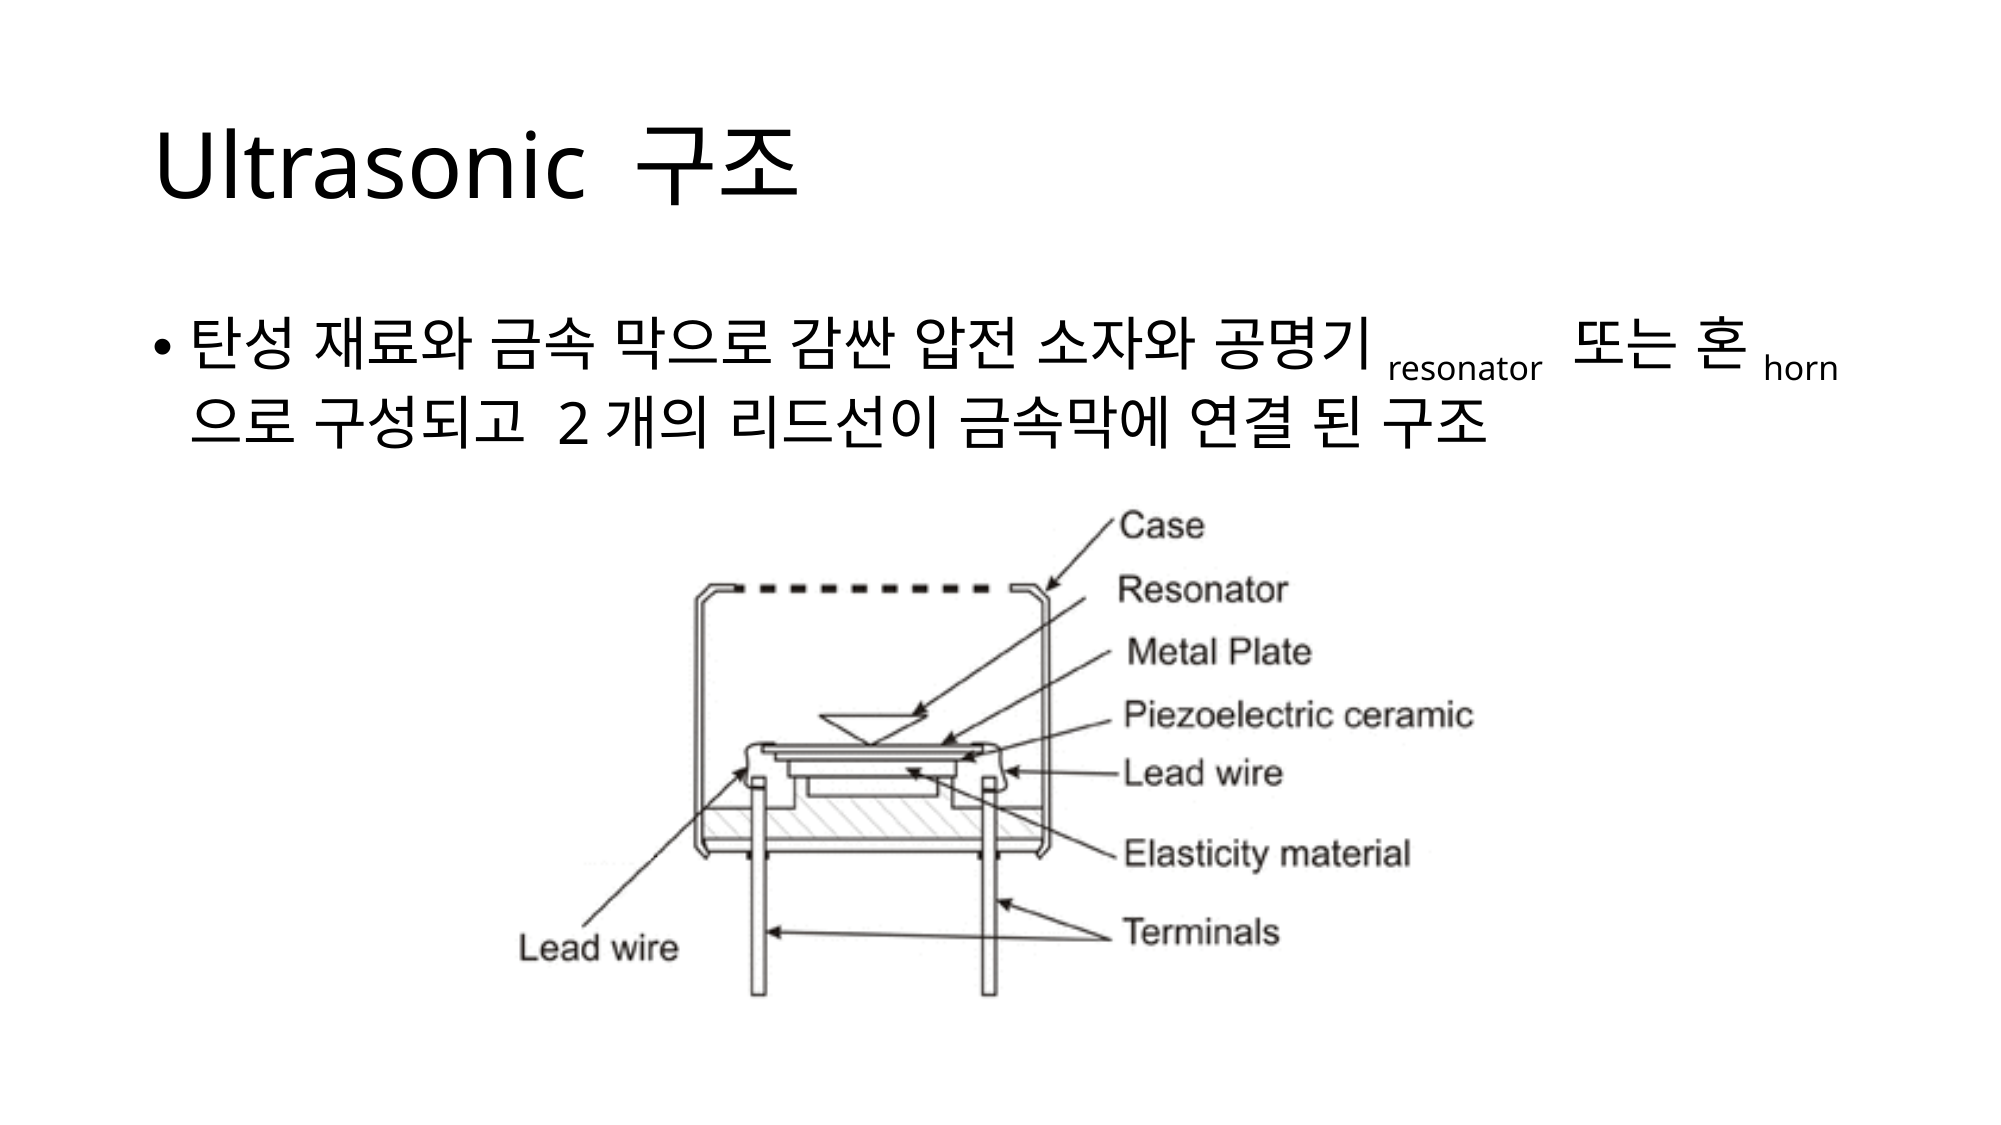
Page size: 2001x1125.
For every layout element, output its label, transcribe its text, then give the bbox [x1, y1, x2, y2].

title Ultrasonic 구조 [137, 59, 1863, 278]
picture [511, 503, 1489, 1004]
list 탄성 재료와 금속 막으로 감싼 압전 소자와 공명기resonator 또는 혼horn으로 구성되고 2개의 리드선이 금속막에 연결 된 구조 [137, 299, 1863, 1014]
